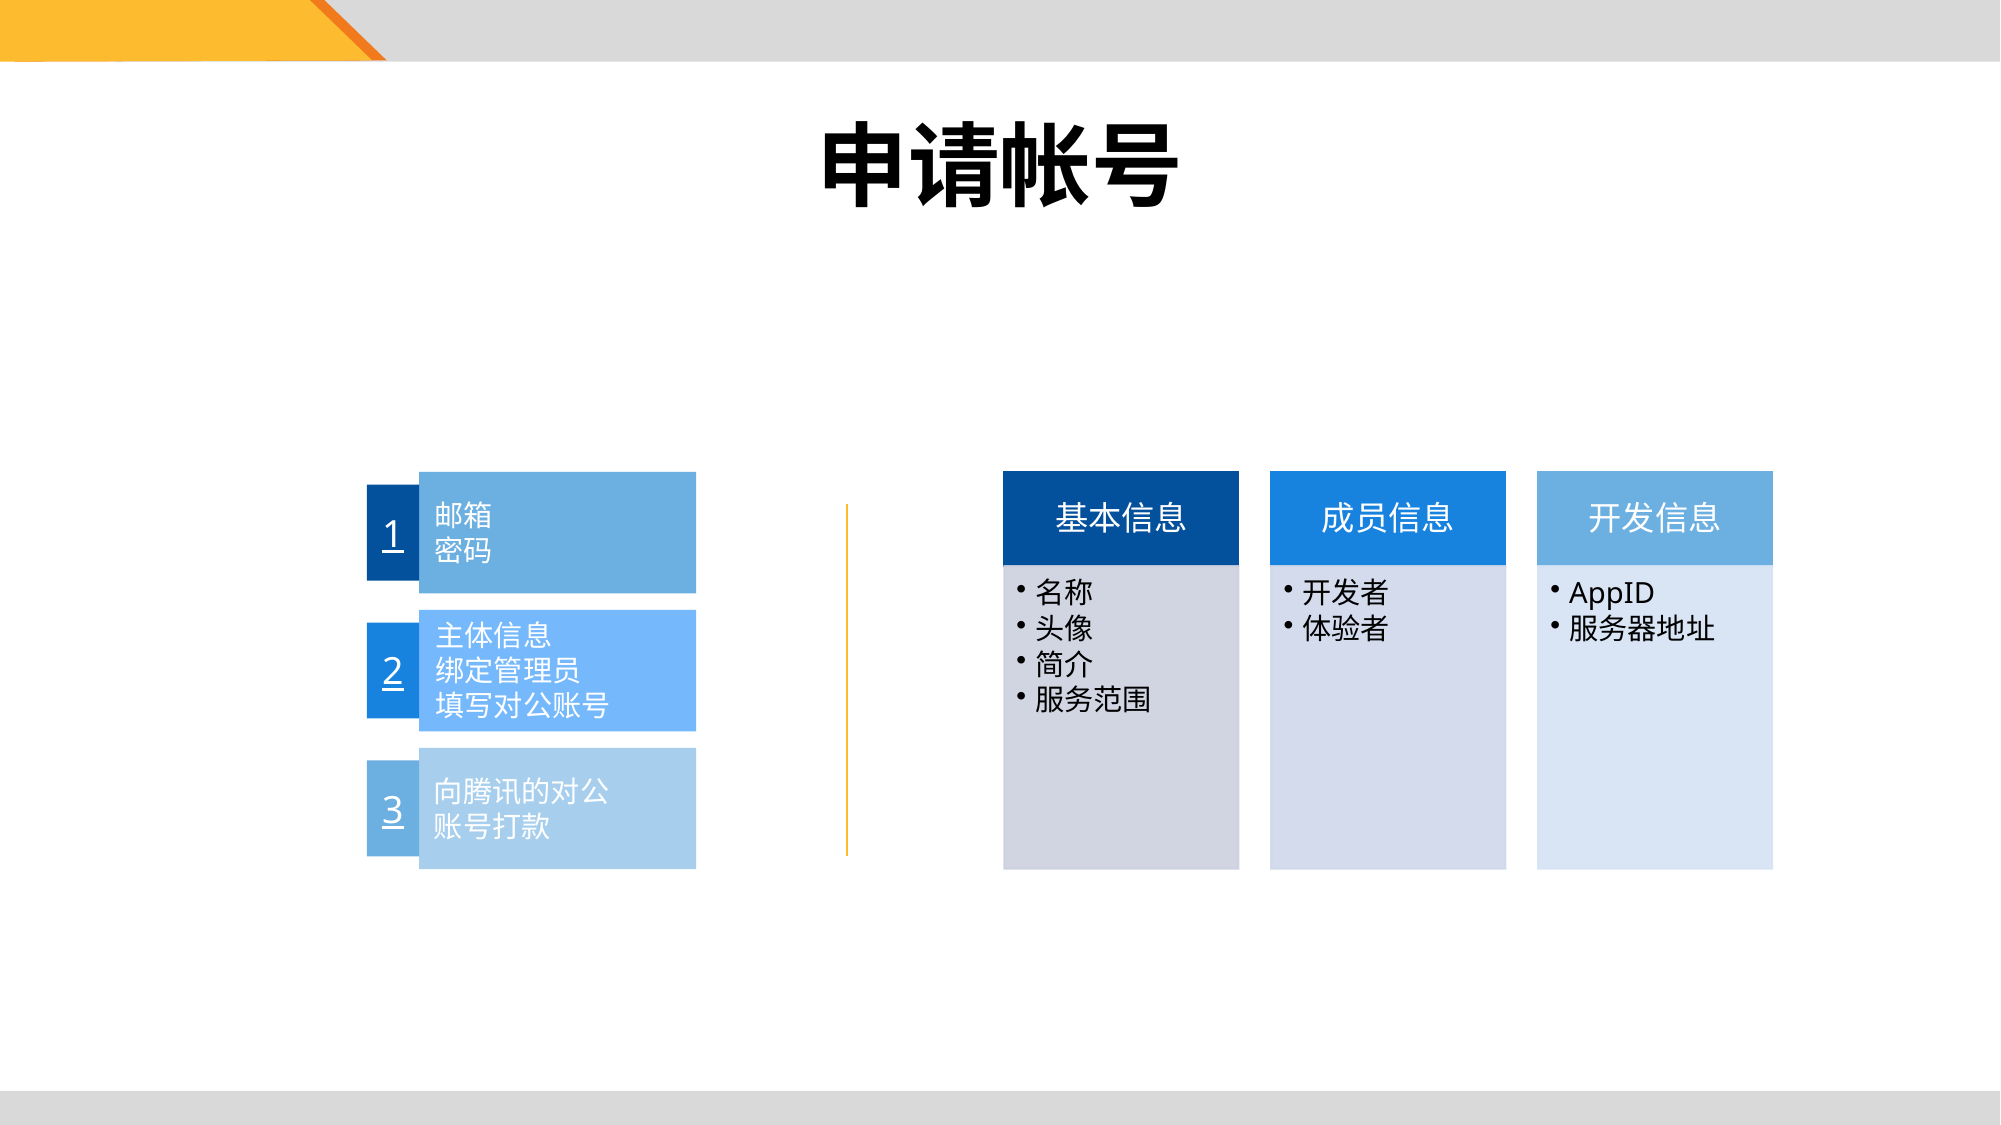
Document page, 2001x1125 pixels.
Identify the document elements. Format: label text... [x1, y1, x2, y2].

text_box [366, 471, 697, 594]
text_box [1003, 471, 1773, 870]
text_box 申请帐号 [801, 100, 1199, 226]
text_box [366, 609, 697, 732]
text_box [366, 747, 697, 870]
